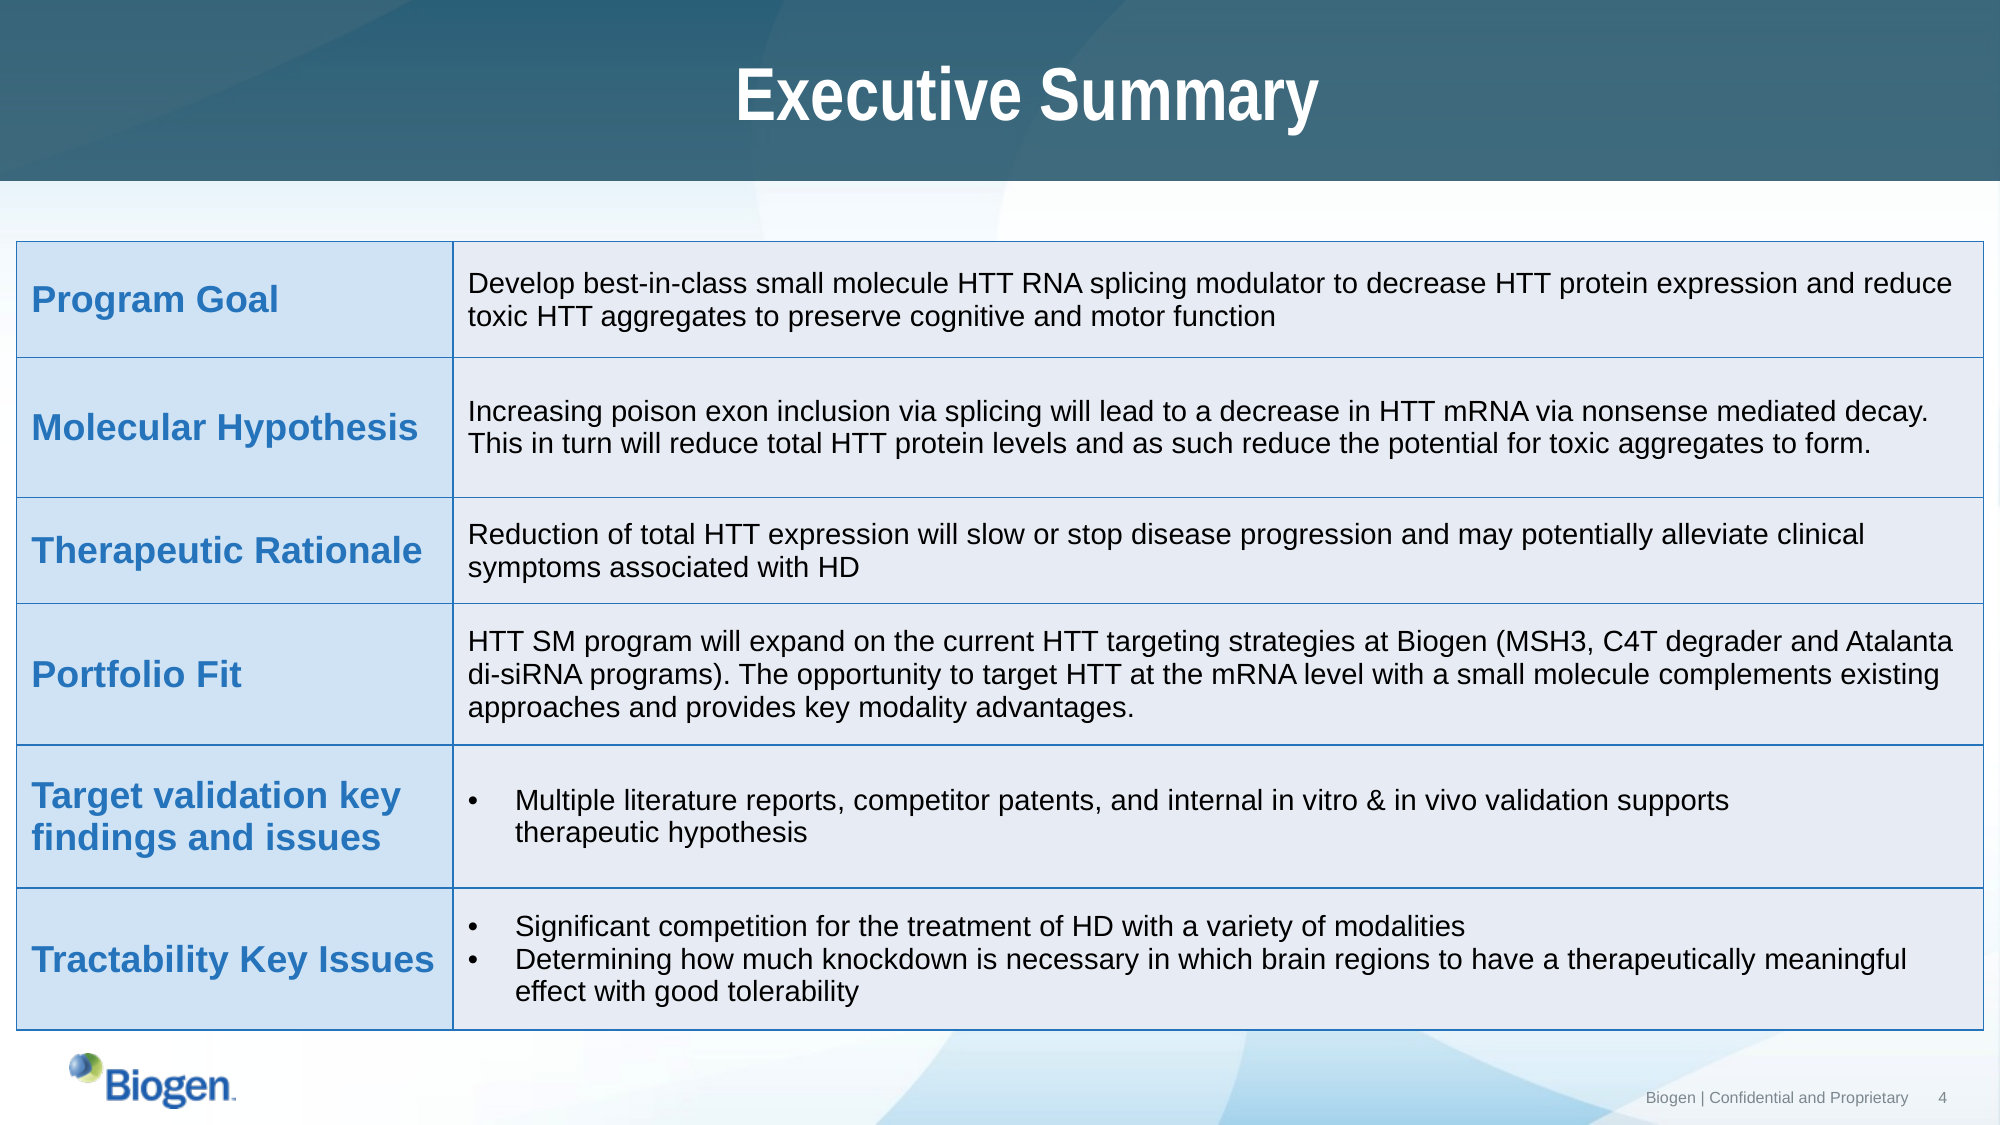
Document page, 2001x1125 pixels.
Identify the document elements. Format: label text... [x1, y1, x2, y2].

table_cell Multiple literature reports, competitor patents, and internal in vitro & in vivo validation supports therapeutic hypothesis [454, 746, 1983, 887]
table_cell Molecular Hypothesis [17, 358, 452, 497]
table_header Develop best-in-class small molecule HTT RNA splicing modulator to decrease HTT protein expression and reduce toxic HTT aggregates to preserve cognitive and motor function [454, 242, 1983, 357]
table_cell Therapeutic Rationale [17, 498, 452, 603]
text_box Executive Summary [0, 0, 2000, 181]
table_cell Portfolio Fit [17, 604, 452, 744]
picture [0, 181, 2000, 1125]
table_cell Significant competition for the treatment of HD with a variety of modalities Determining how much knockdown is necessary in which brain regions to have a therapeutically meaningful effect with good tolerability [454, 889, 1983, 1029]
table_header Program Goal [17, 242, 452, 357]
table_cell Tractability Key Issues [17, 889, 452, 1029]
table_cell Target validation key findings and issues [17, 746, 452, 887]
table_cell Reduction of total HTT expression will slow or stop disease progression and may potentially alleviate clinical symptoms associated with HD [454, 498, 1983, 603]
table_cell Increasing poison exon inclusion via splicing will lead to a decrease in HTT mRNA via nonsense mediated decay. This in turn will reduce total HTT protein levels and as such reduce the potential for toxic aggregates to form. [454, 358, 1983, 497]
table_cell HTT SM program will expand on the current HTT targeting strategies at Biogen (MSH3, C4T degrader and Atalanta di-siRNA programs). The opportunity to target HTT at the mRNA level with a small molecule complements existing approaches and provides key modality advantages. [454, 604, 1983, 744]
